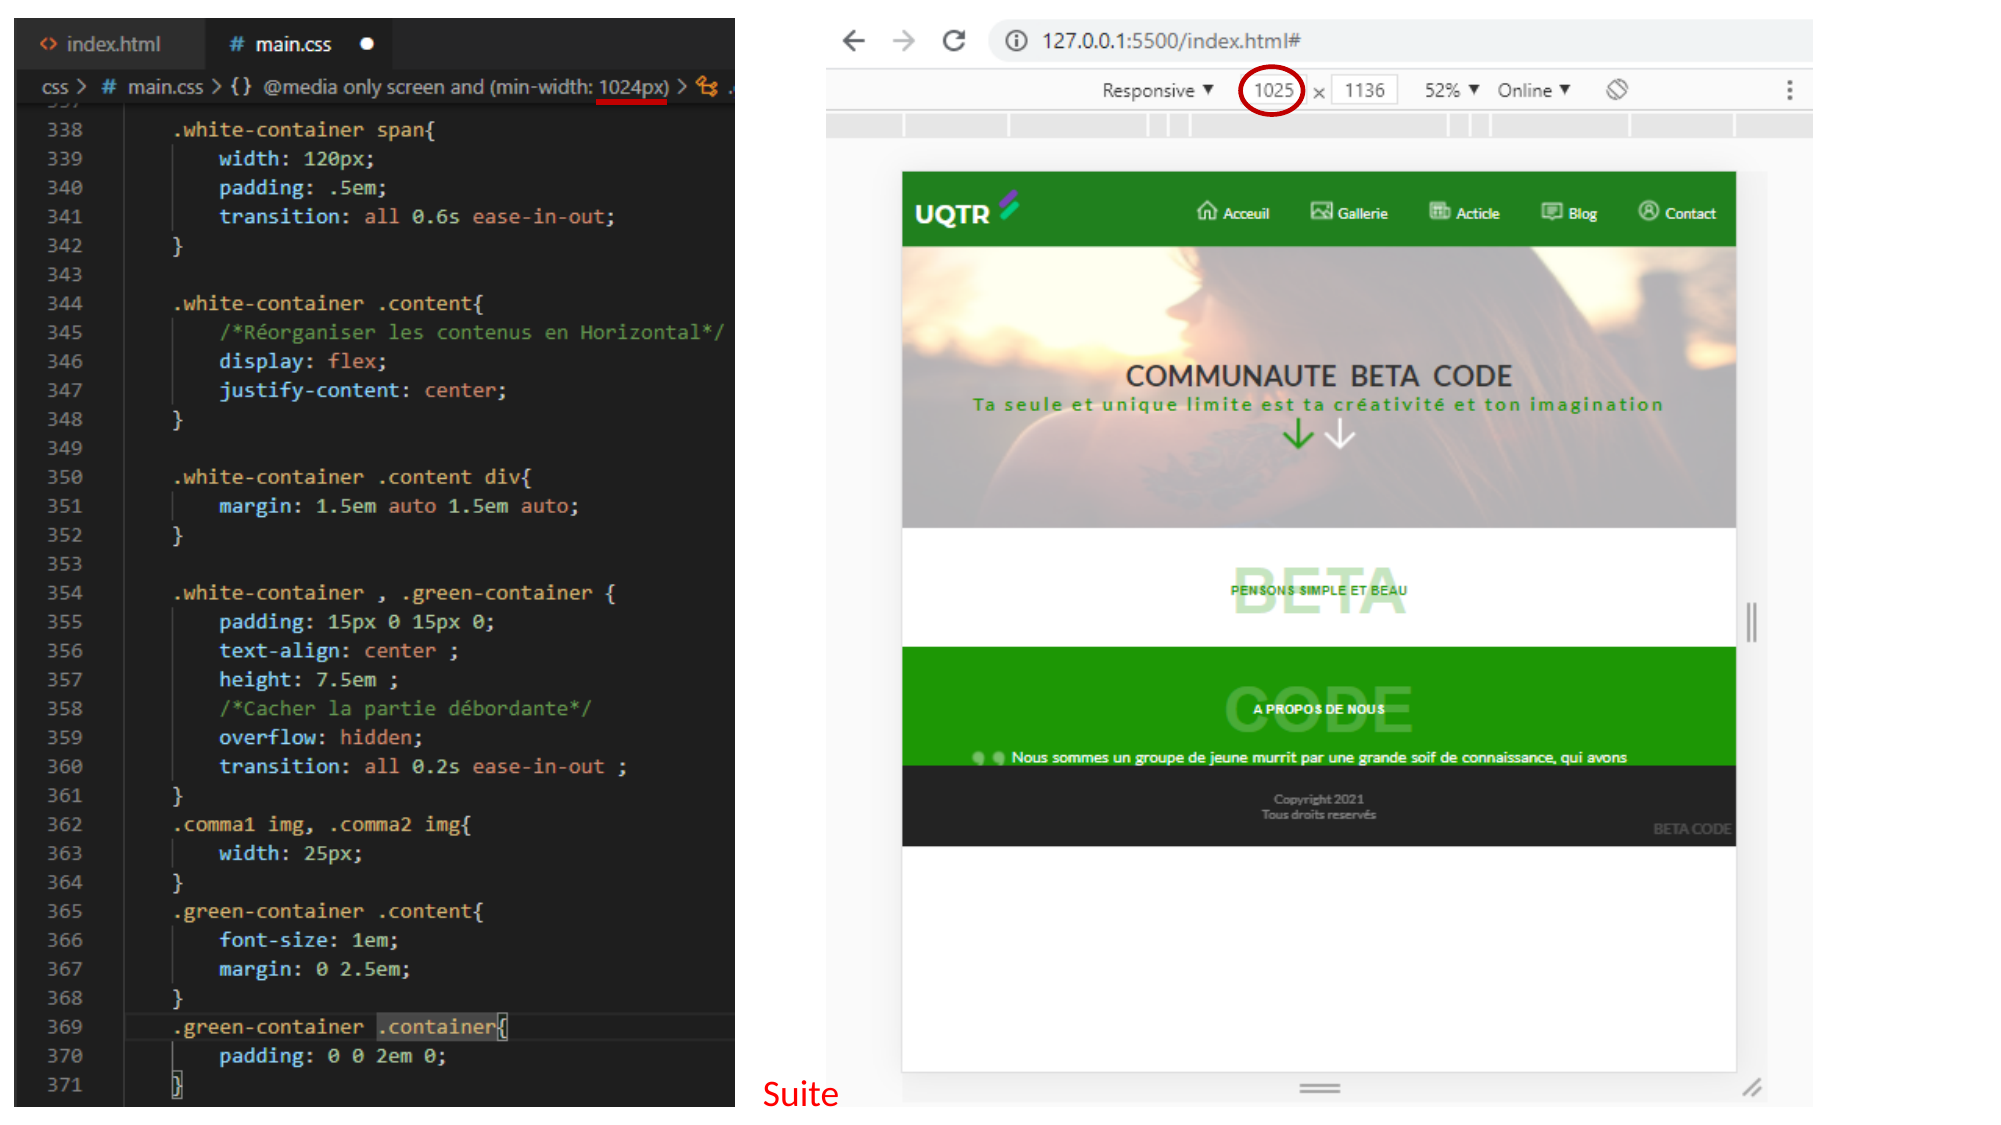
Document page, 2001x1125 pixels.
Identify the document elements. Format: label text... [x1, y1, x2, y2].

text_box Suite [748, 1061, 870, 1122]
picture [826, 18, 1813, 1107]
picture [14, 18, 735, 1107]
